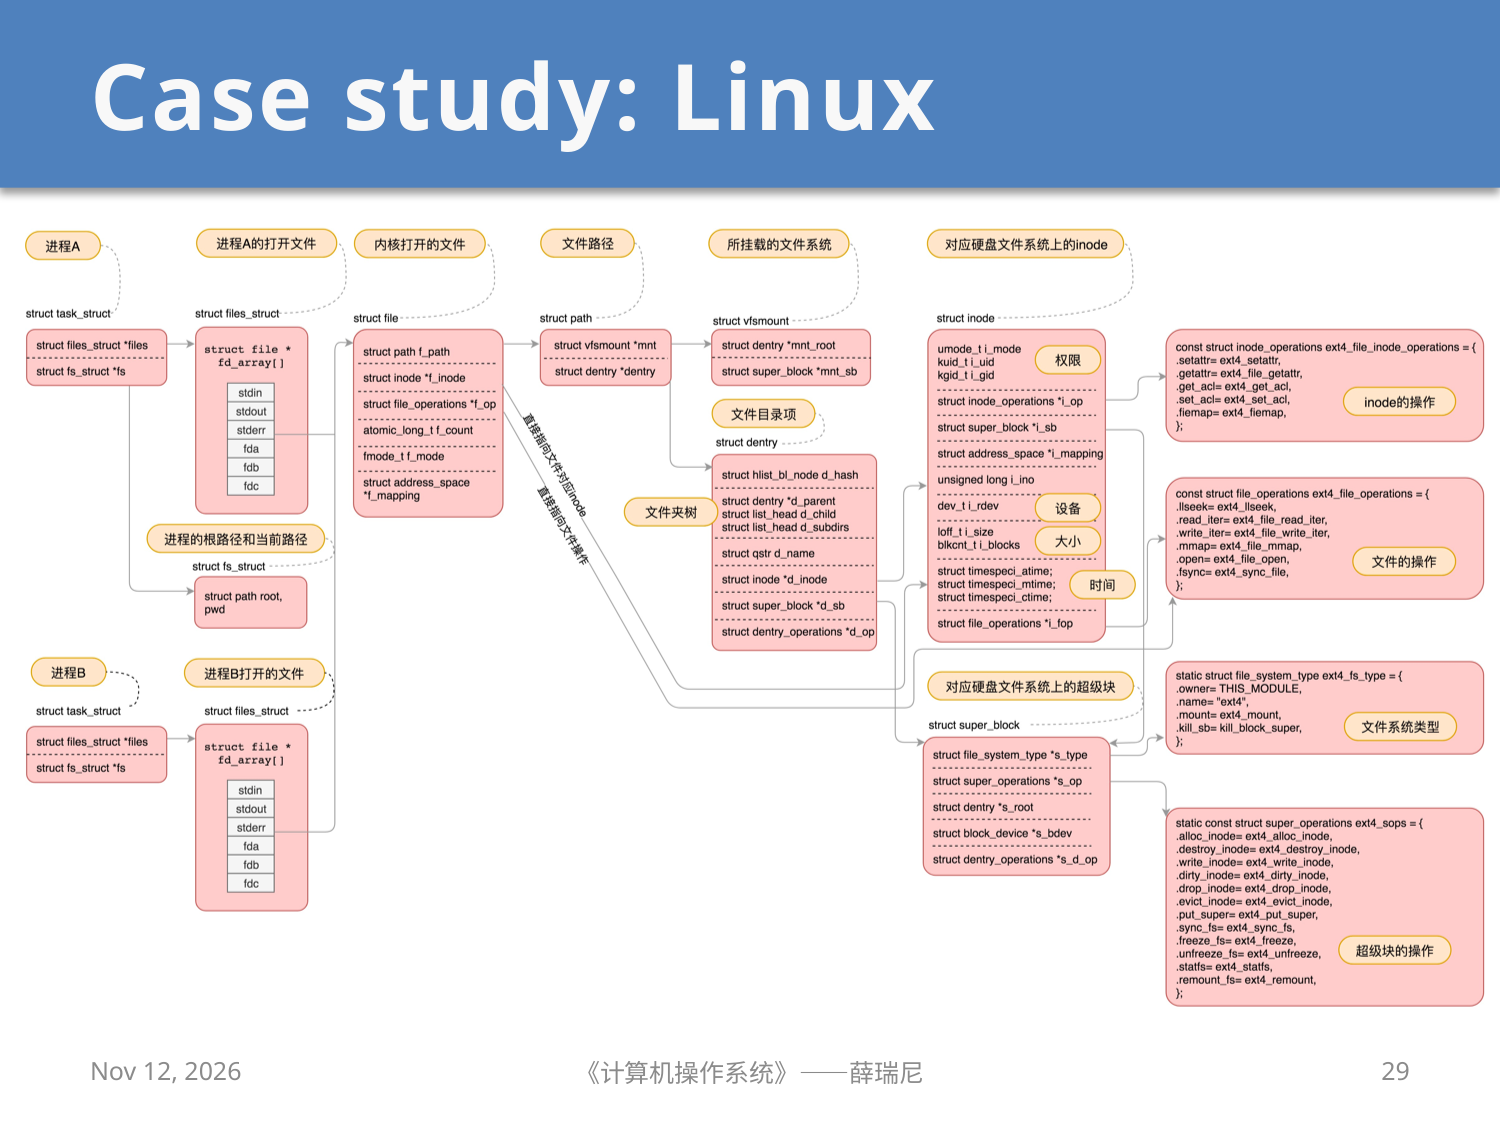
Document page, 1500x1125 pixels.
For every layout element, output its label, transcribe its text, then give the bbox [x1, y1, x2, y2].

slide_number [75, 1042, 425, 1103]
slide_number 29 [1074, 1042, 1425, 1103]
title Case study: Linux [75, 0, 1425, 188]
footer 《计算机操作系统》——薛瑞尼 [512, 1042, 988, 1103]
picture [0, 210, 1500, 1020]
